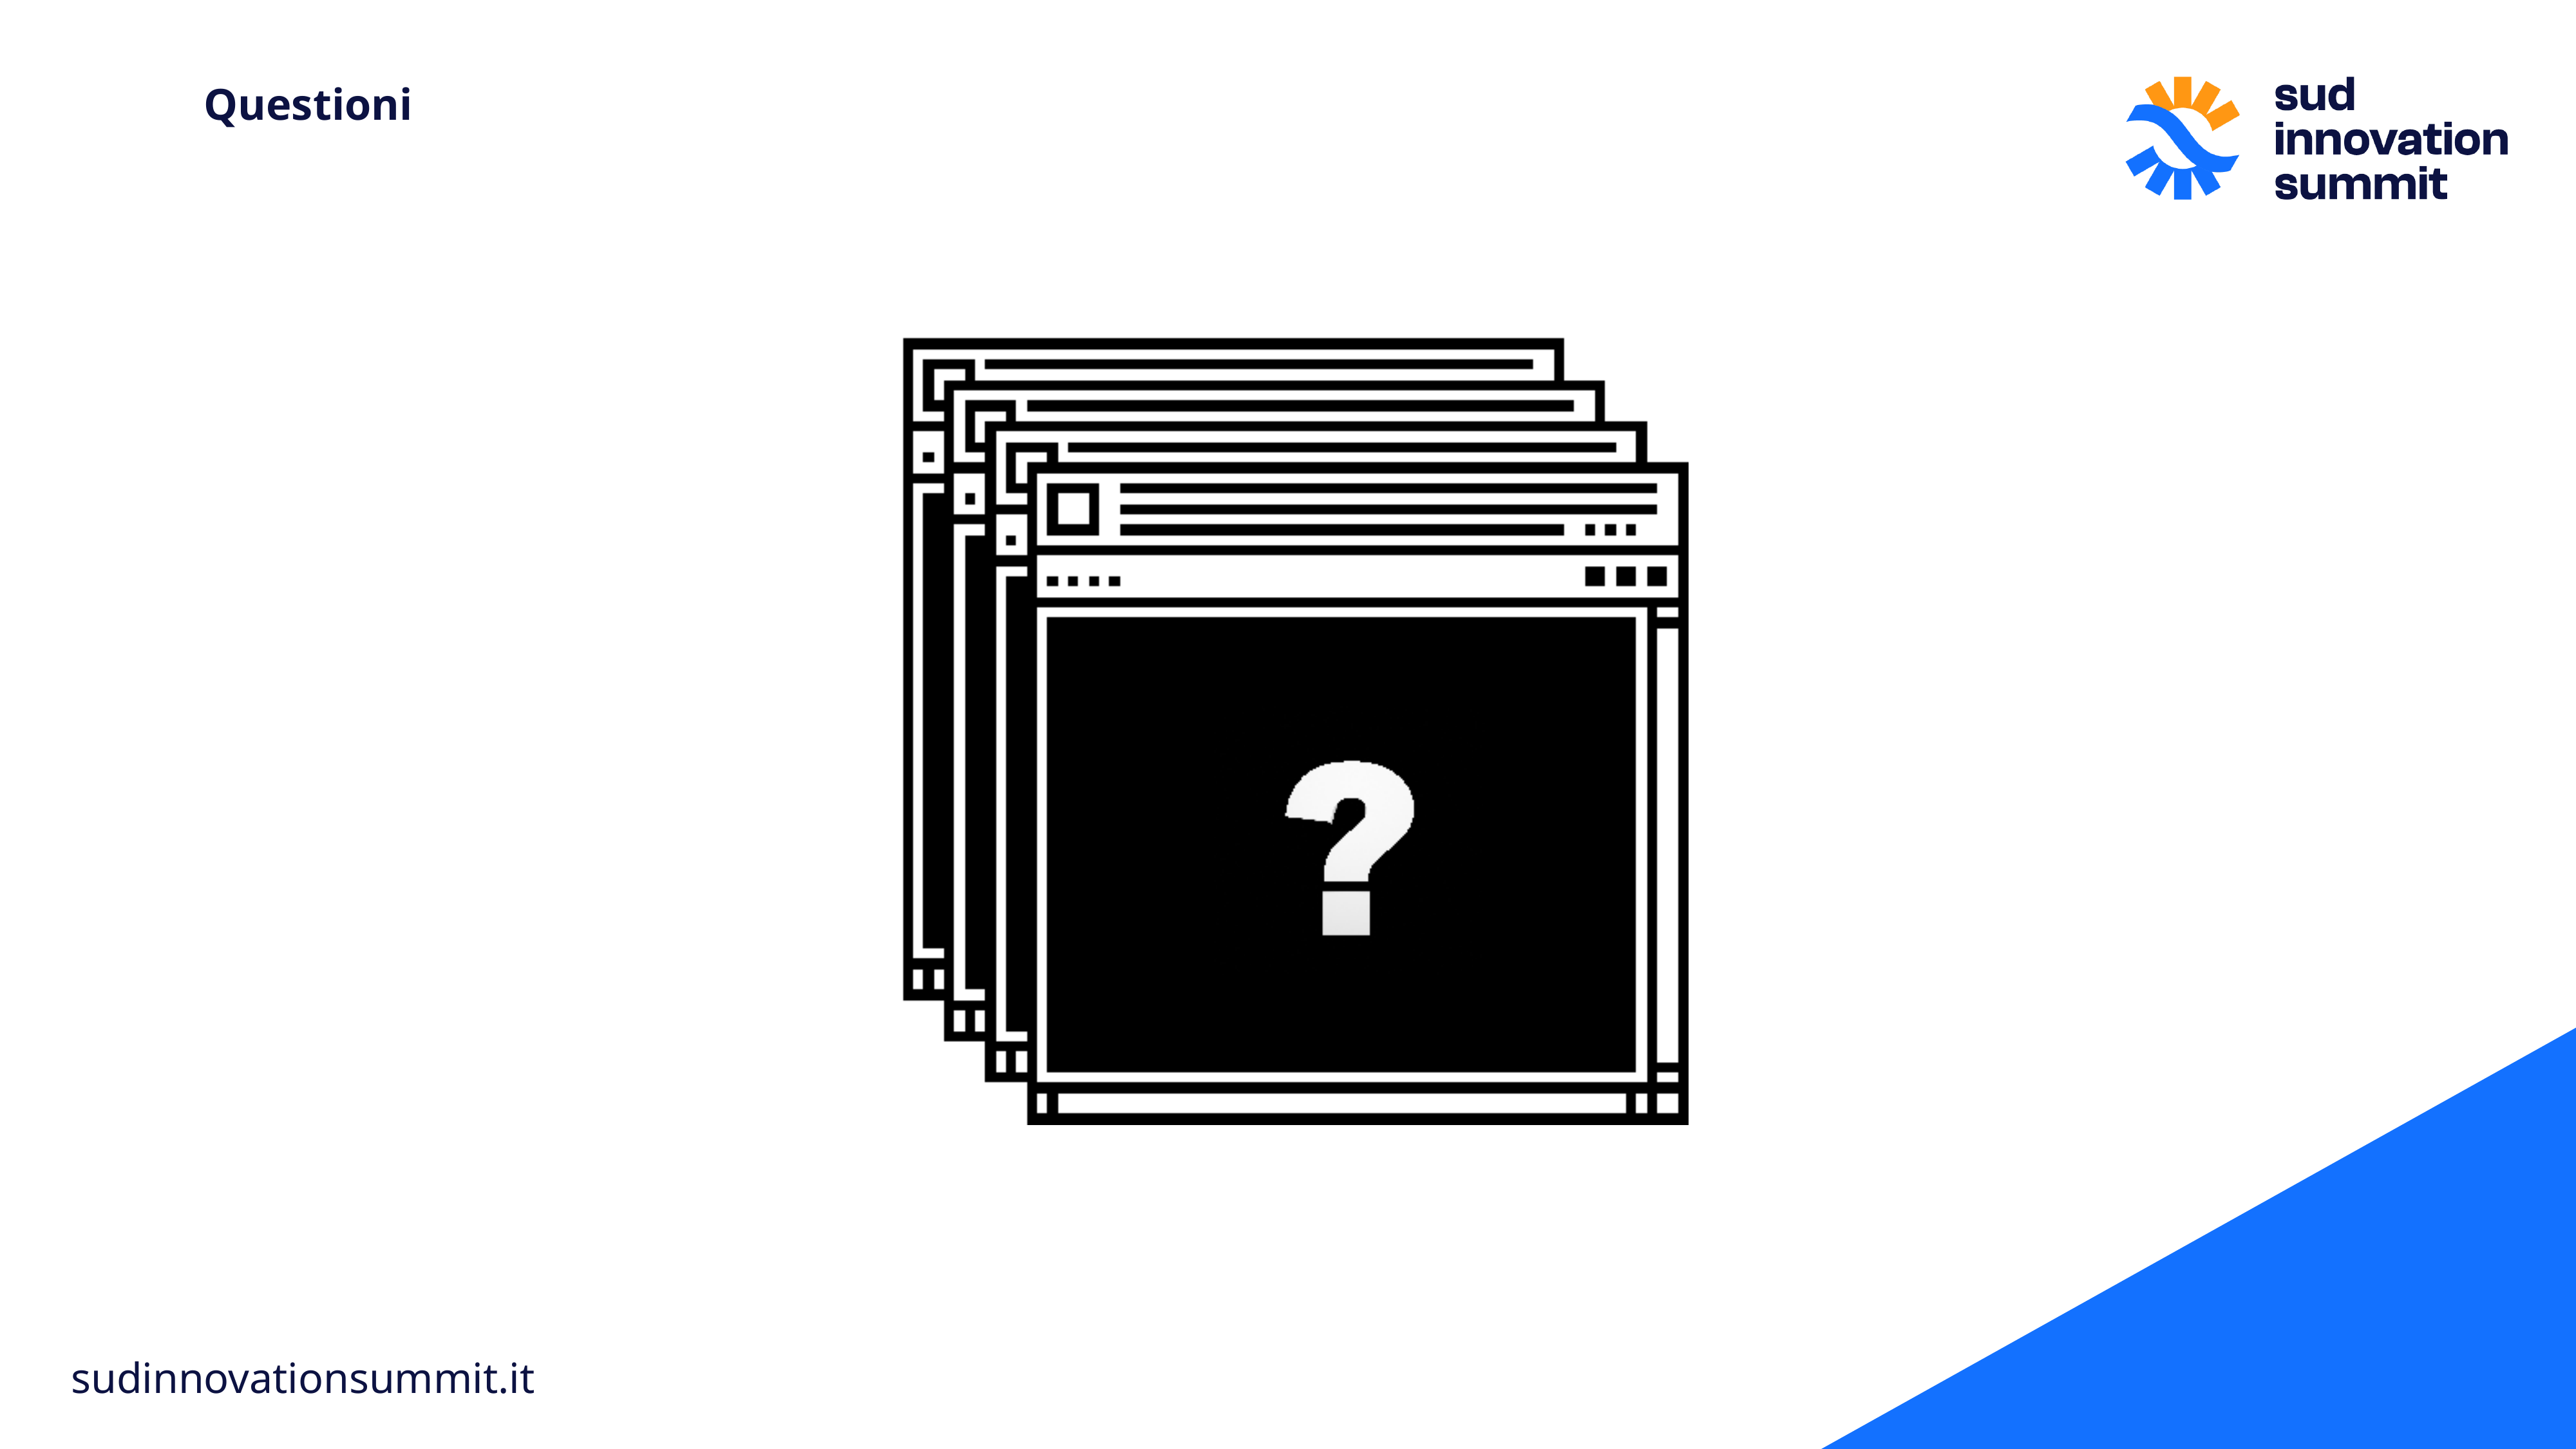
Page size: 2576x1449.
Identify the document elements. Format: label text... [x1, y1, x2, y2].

text_box [1821, 1027, 2576, 1449]
picture [887, 324, 1689, 1125]
text_box sudinnovationsummit.it [65, 1352, 583, 1408]
text_box Questioni [198, 77, 930, 135]
picture [2125, 77, 2508, 200]
